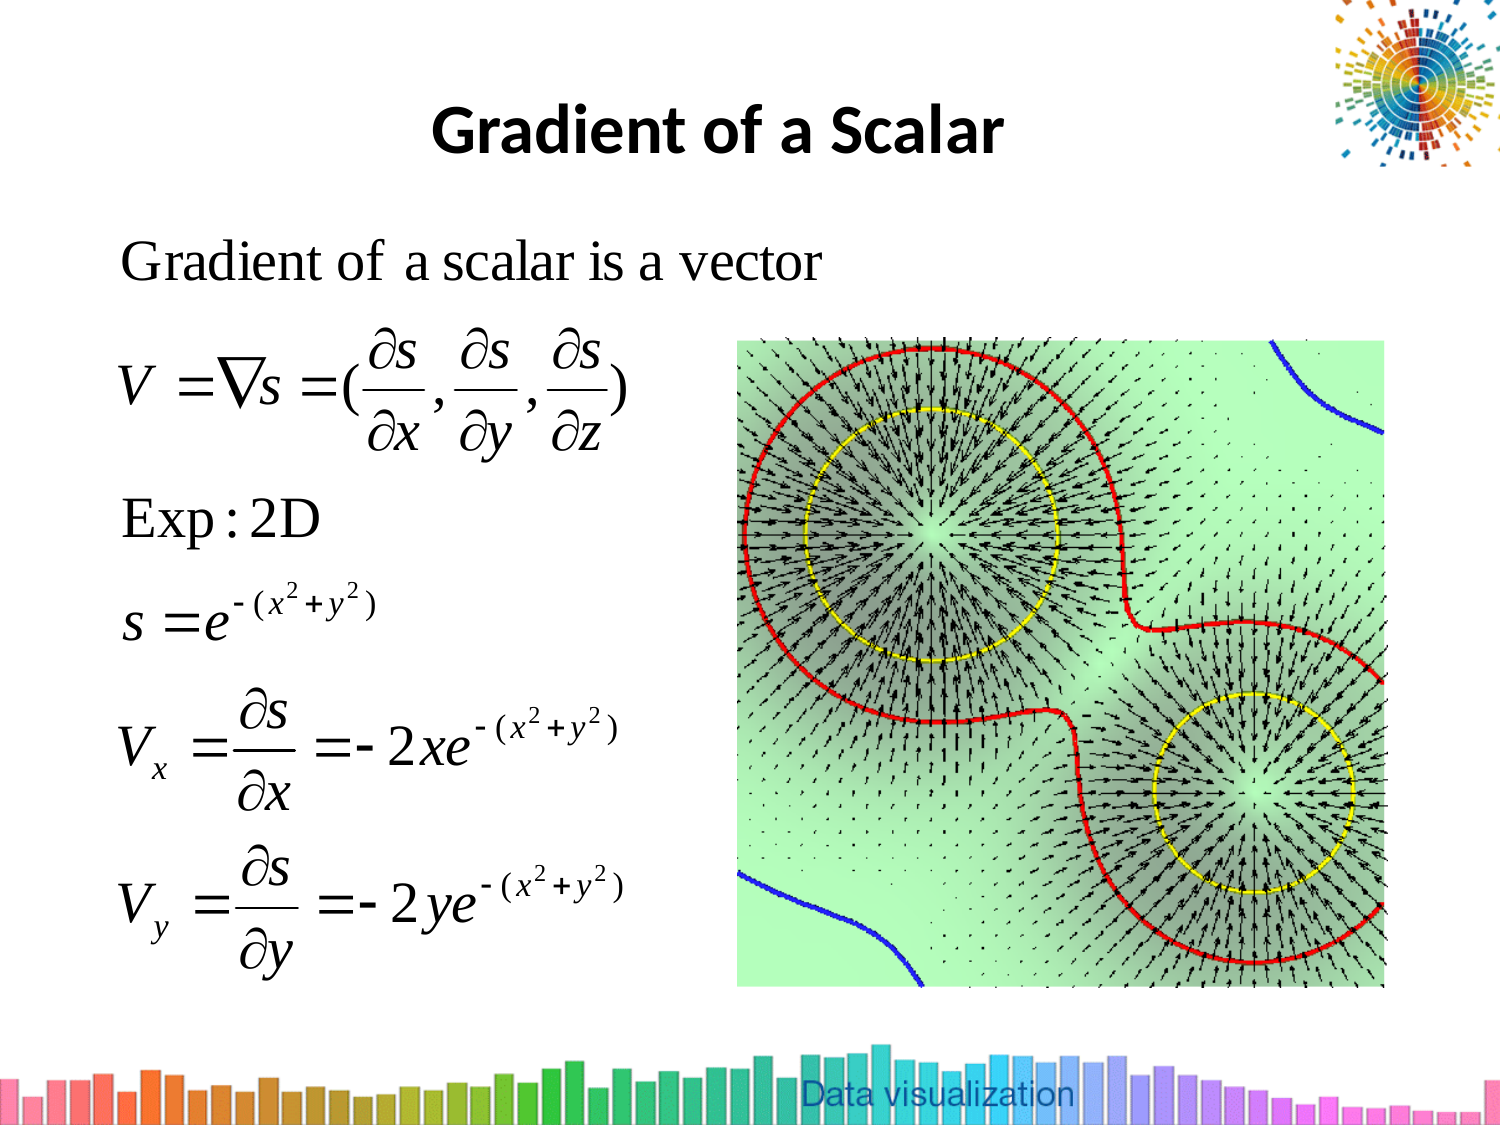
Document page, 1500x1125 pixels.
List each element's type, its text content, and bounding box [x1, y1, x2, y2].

picture [0, 0, 1500, 1125]
title Gradient of a Scalar [0, 75, 1438, 175]
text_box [112, 224, 838, 996]
list [99, 187, 1350, 600]
